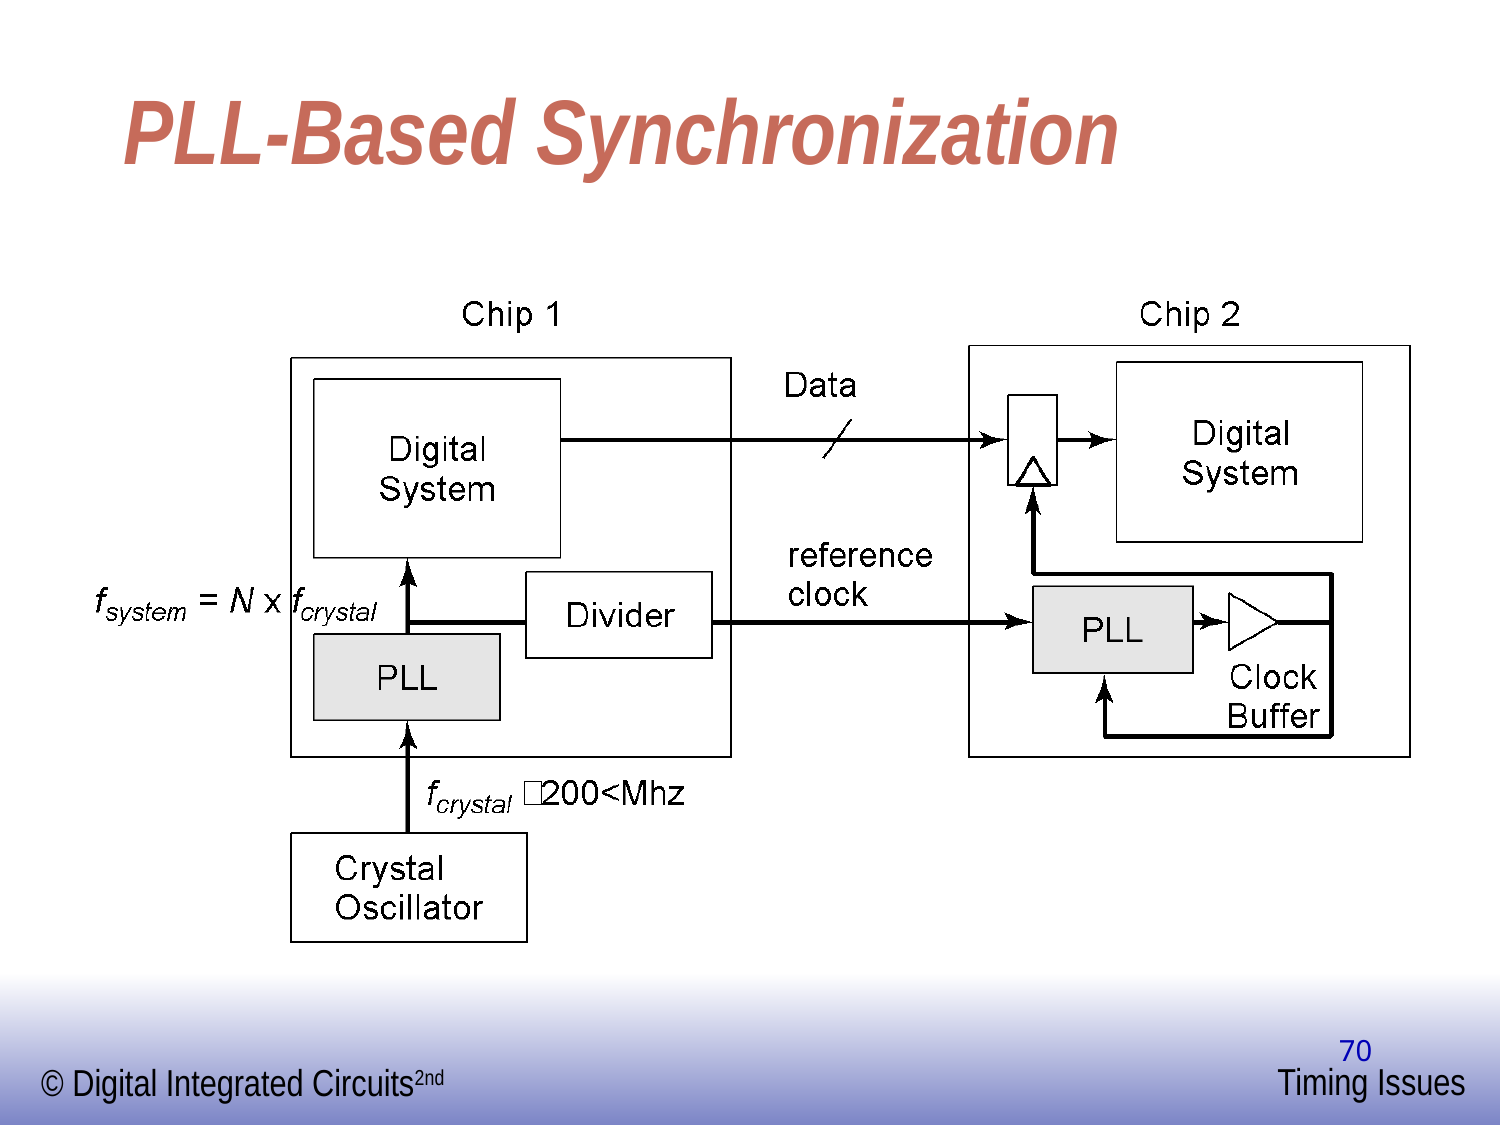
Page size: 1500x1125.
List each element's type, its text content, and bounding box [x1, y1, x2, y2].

title PLL-Based Synchronization [108, 72, 1384, 190]
slide_number ‹#› [1074, 1025, 1388, 1100]
picture [94, 292, 1415, 947]
